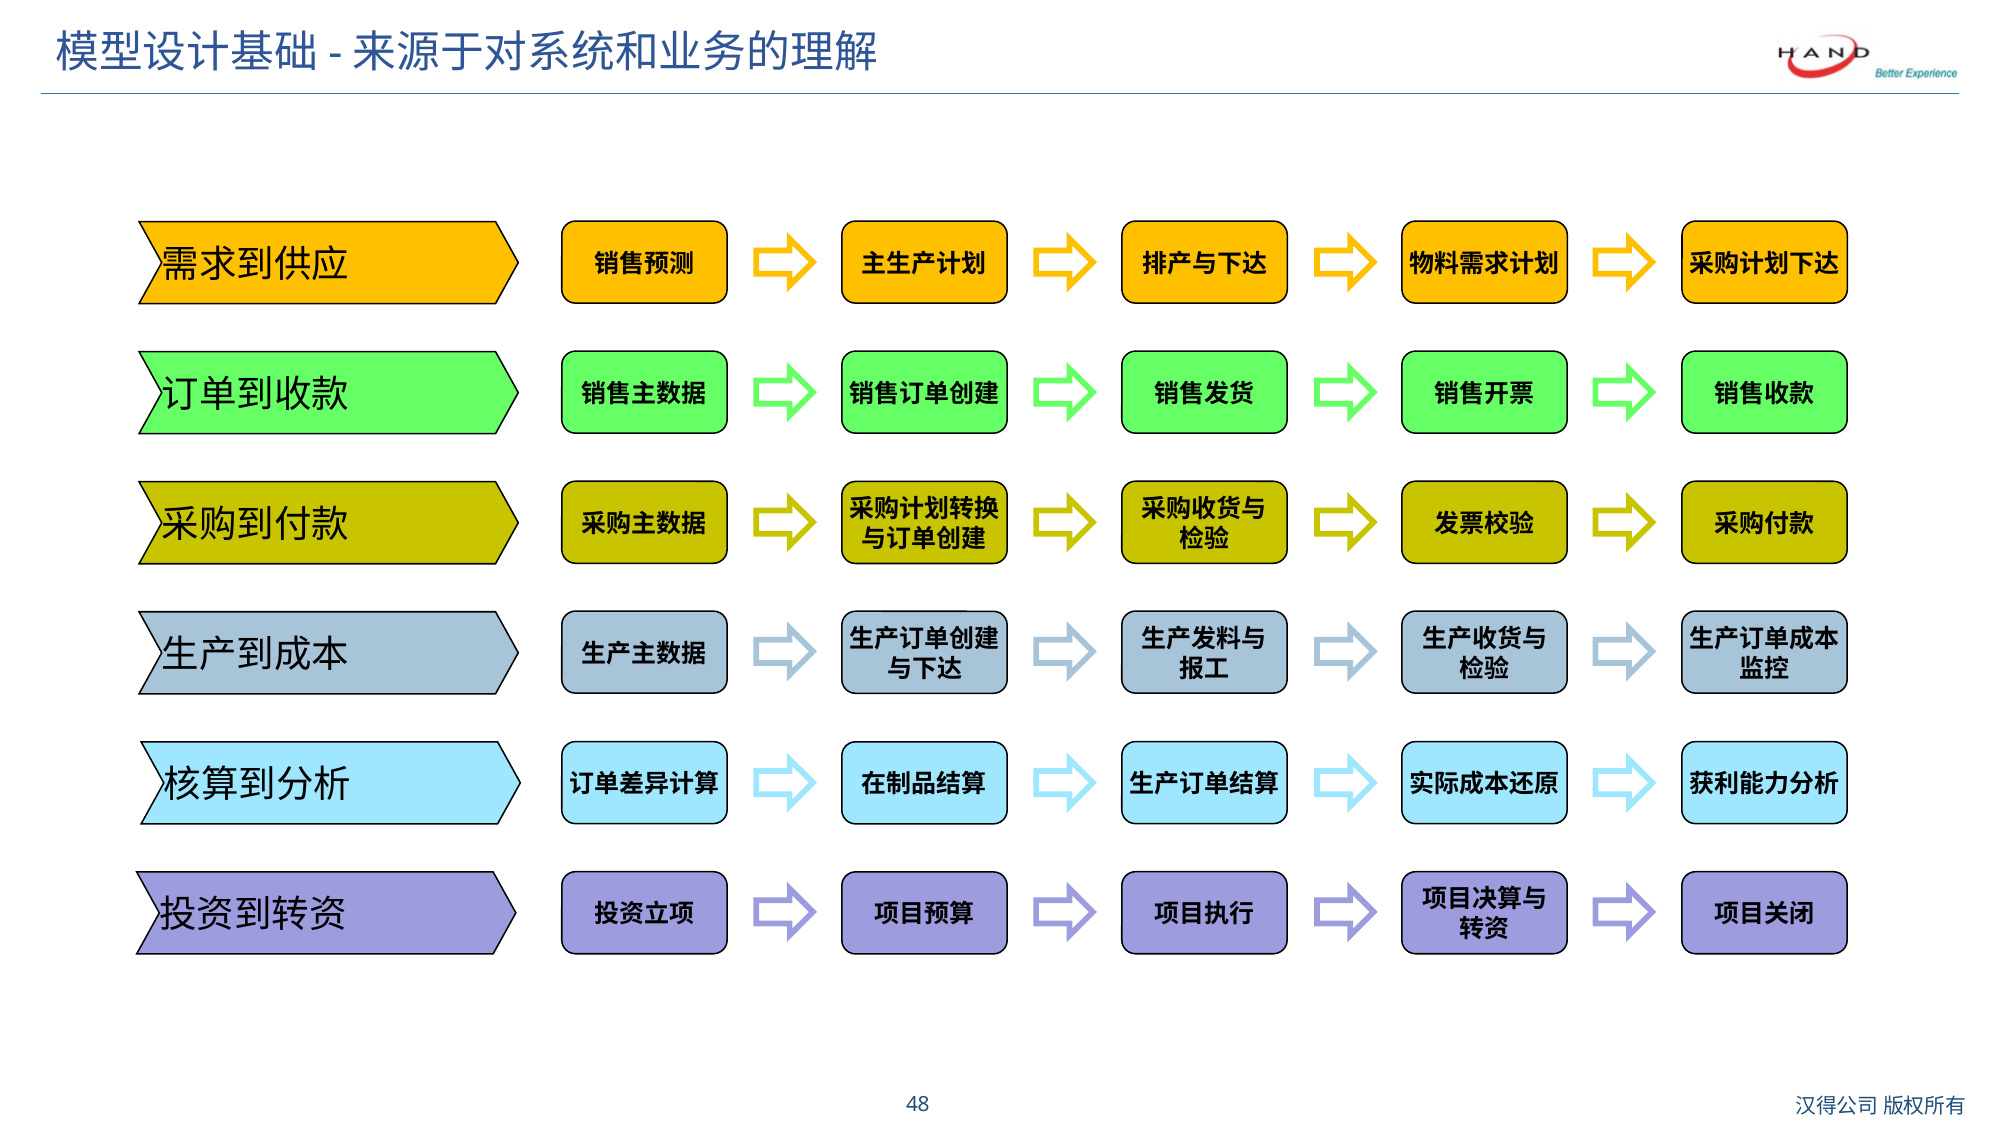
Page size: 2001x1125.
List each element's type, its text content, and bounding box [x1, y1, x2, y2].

text_box [1315, 496, 1376, 549]
text_box [1315, 886, 1376, 938]
text_box 主生产计划 [841, 221, 1008, 304]
text_box 采购计划下达 [1681, 221, 1848, 304]
text_box 排产与下达 [1121, 221, 1288, 304]
text_box [755, 886, 815, 938]
text_box [1035, 236, 1095, 288]
text_box [1315, 366, 1376, 418]
text_box 投资立项 [561, 871, 728, 954]
text_box 订单到收款 [139, 351, 519, 434]
text_box [1594, 496, 1654, 549]
text_box 销售开票 [1401, 351, 1568, 434]
title 模型设计基础-来源于对系统和业务的理解 [40, 22, 1777, 226]
text_box [1594, 366, 1654, 418]
text_box 项目执行 [1121, 871, 1288, 954]
text_box [755, 366, 815, 418]
text_box 项目关闭 [1681, 871, 1848, 954]
text_box 销售发货 [1121, 351, 1288, 434]
text_box [755, 625, 815, 678]
text_box 实际成本还原 [1401, 741, 1568, 824]
text_box 获利能力分析 [1681, 741, 1848, 824]
text_box [1594, 625, 1654, 678]
text_box [1035, 625, 1095, 678]
text_box [1035, 366, 1095, 418]
text_box 生产收货与 检验 [1401, 611, 1568, 694]
text_box 采购收货与 检验 [1121, 481, 1288, 564]
text_box [1594, 236, 1654, 288]
text_box [755, 496, 815, 549]
text_box 核算到分析 [141, 741, 521, 824]
text_box 投资到转资 [136, 871, 516, 954]
text_box 在制品结算 [841, 741, 1008, 824]
text_box 生产发料与 报工 [1121, 611, 1288, 694]
text_box [1315, 756, 1376, 809]
text_box 销售收款 [1681, 351, 1848, 434]
text_box 订单差异计算 [561, 741, 728, 824]
text_box 发票校验 [1401, 481, 1568, 564]
text_box [1035, 886, 1095, 938]
text_box [1594, 756, 1654, 809]
text_box 物料需求计划 [1401, 221, 1568, 304]
text_box 需求到供应 [139, 221, 519, 304]
text_box [1315, 236, 1376, 288]
text_box 销售主数据 [561, 351, 728, 434]
text_box 项目预算 [841, 871, 1008, 954]
text_box 采购付款 [1681, 481, 1848, 564]
text_box 生产主数据 [561, 611, 728, 694]
text_box 生产订单成本 监控 [1681, 611, 1848, 694]
text_box 项目决算与 转资 [1401, 871, 1568, 954]
text_box [1035, 756, 1095, 809]
text_box [755, 756, 815, 809]
text_box 销售订单创建 [841, 351, 1008, 434]
text_box [755, 236, 815, 288]
text_box 采购到付款 [139, 481, 519, 564]
text_box [1594, 886, 1654, 938]
text_box [1035, 496, 1095, 549]
picture [1777, 31, 1960, 82]
text_box 采购主数据 [561, 481, 728, 564]
text_box 生产订单结算 [1121, 741, 1288, 824]
text_box 生产到成本 [139, 611, 519, 694]
text_box 生产订单创建 与下达 [841, 611, 1008, 694]
text_box [1315, 625, 1376, 678]
text_box 销售预测 [561, 221, 728, 304]
text_box 采购计划转换 与订单创建 [841, 481, 1008, 564]
